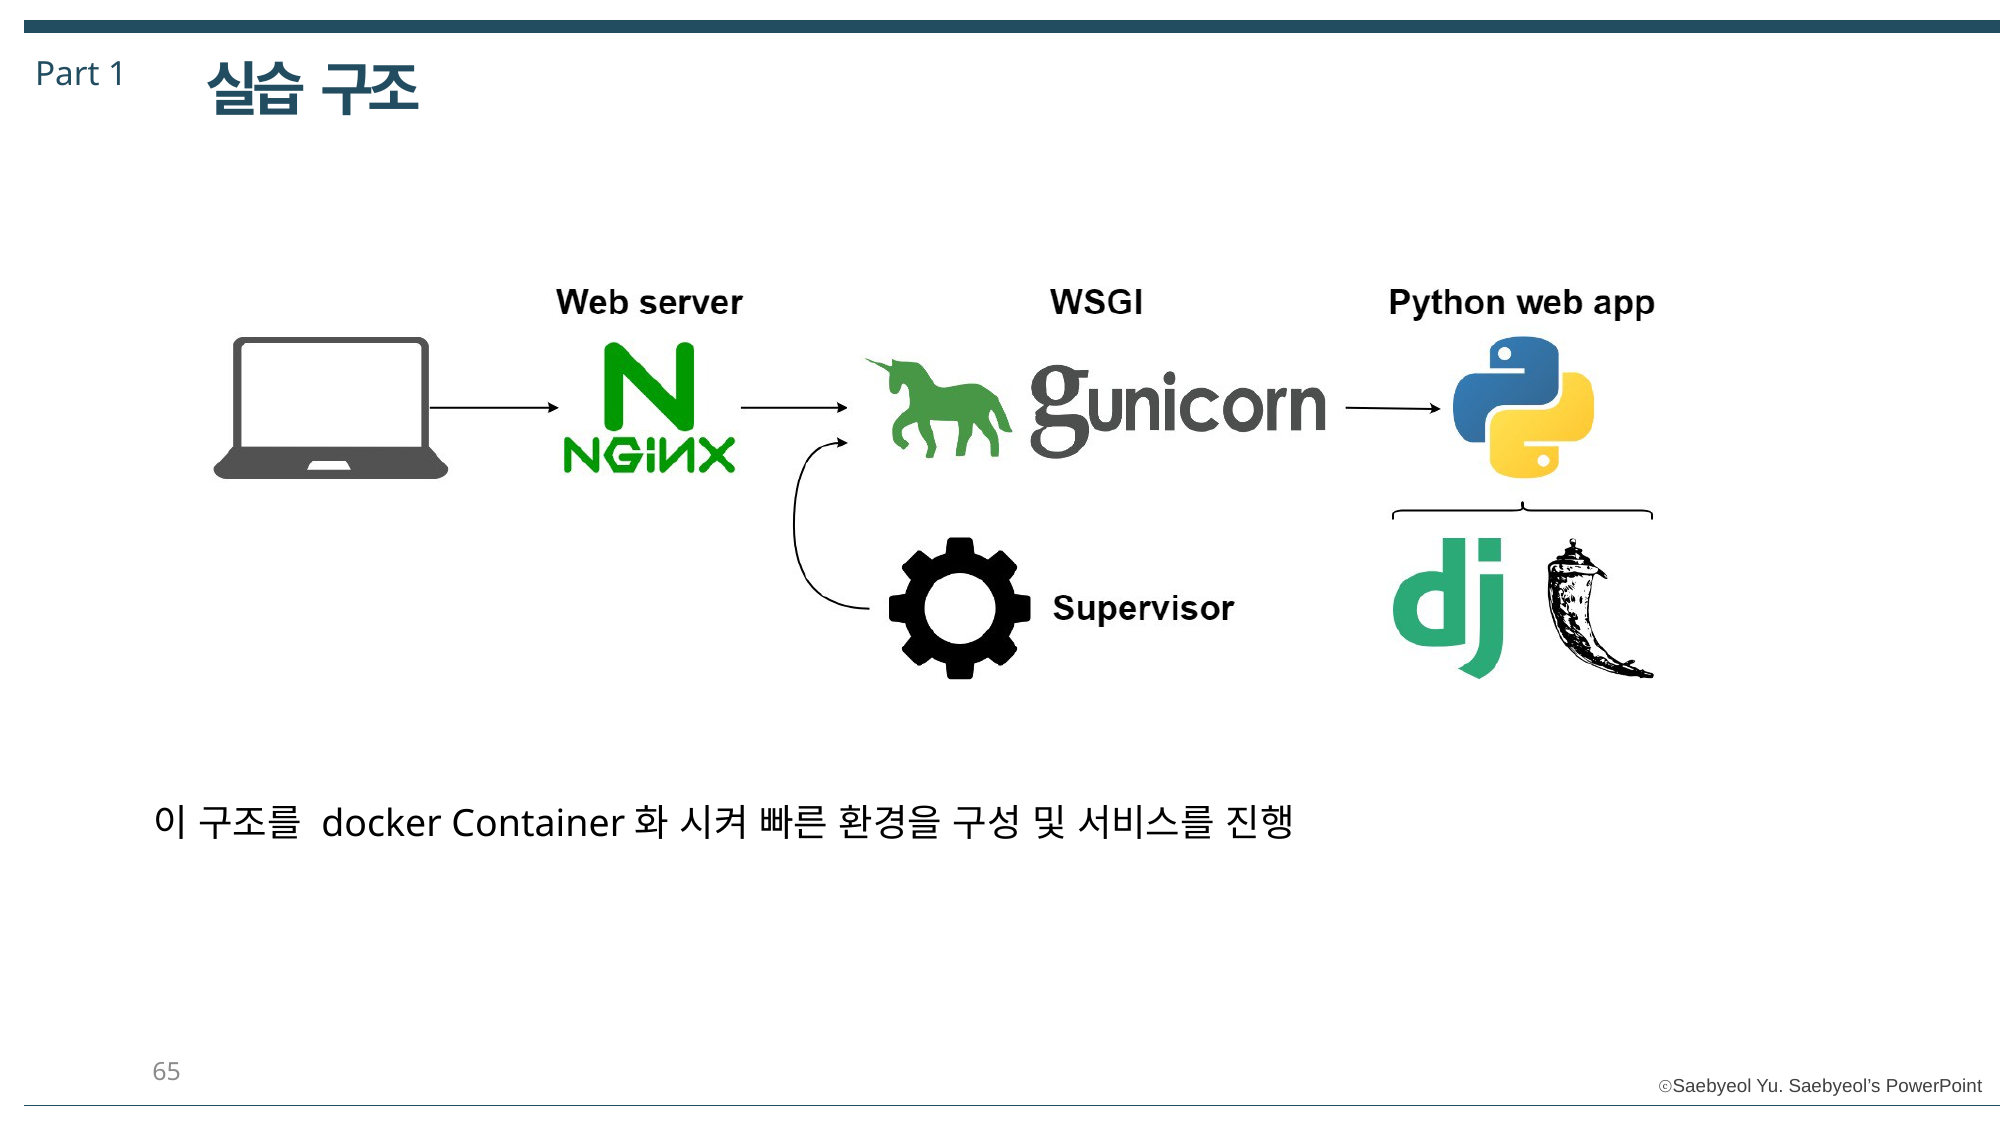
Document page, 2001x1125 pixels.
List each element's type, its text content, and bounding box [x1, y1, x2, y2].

text_box Part 1 [20, 44, 143, 100]
slide_number 65 [137, 1042, 588, 1103]
picture [212, 279, 1656, 680]
text_box 이 구조를 docker Container화 시켜 빠른 환경을 구성 및 서비스를 진행 [138, 791, 1937, 852]
text_box 실습 구조 [190, 44, 489, 130]
